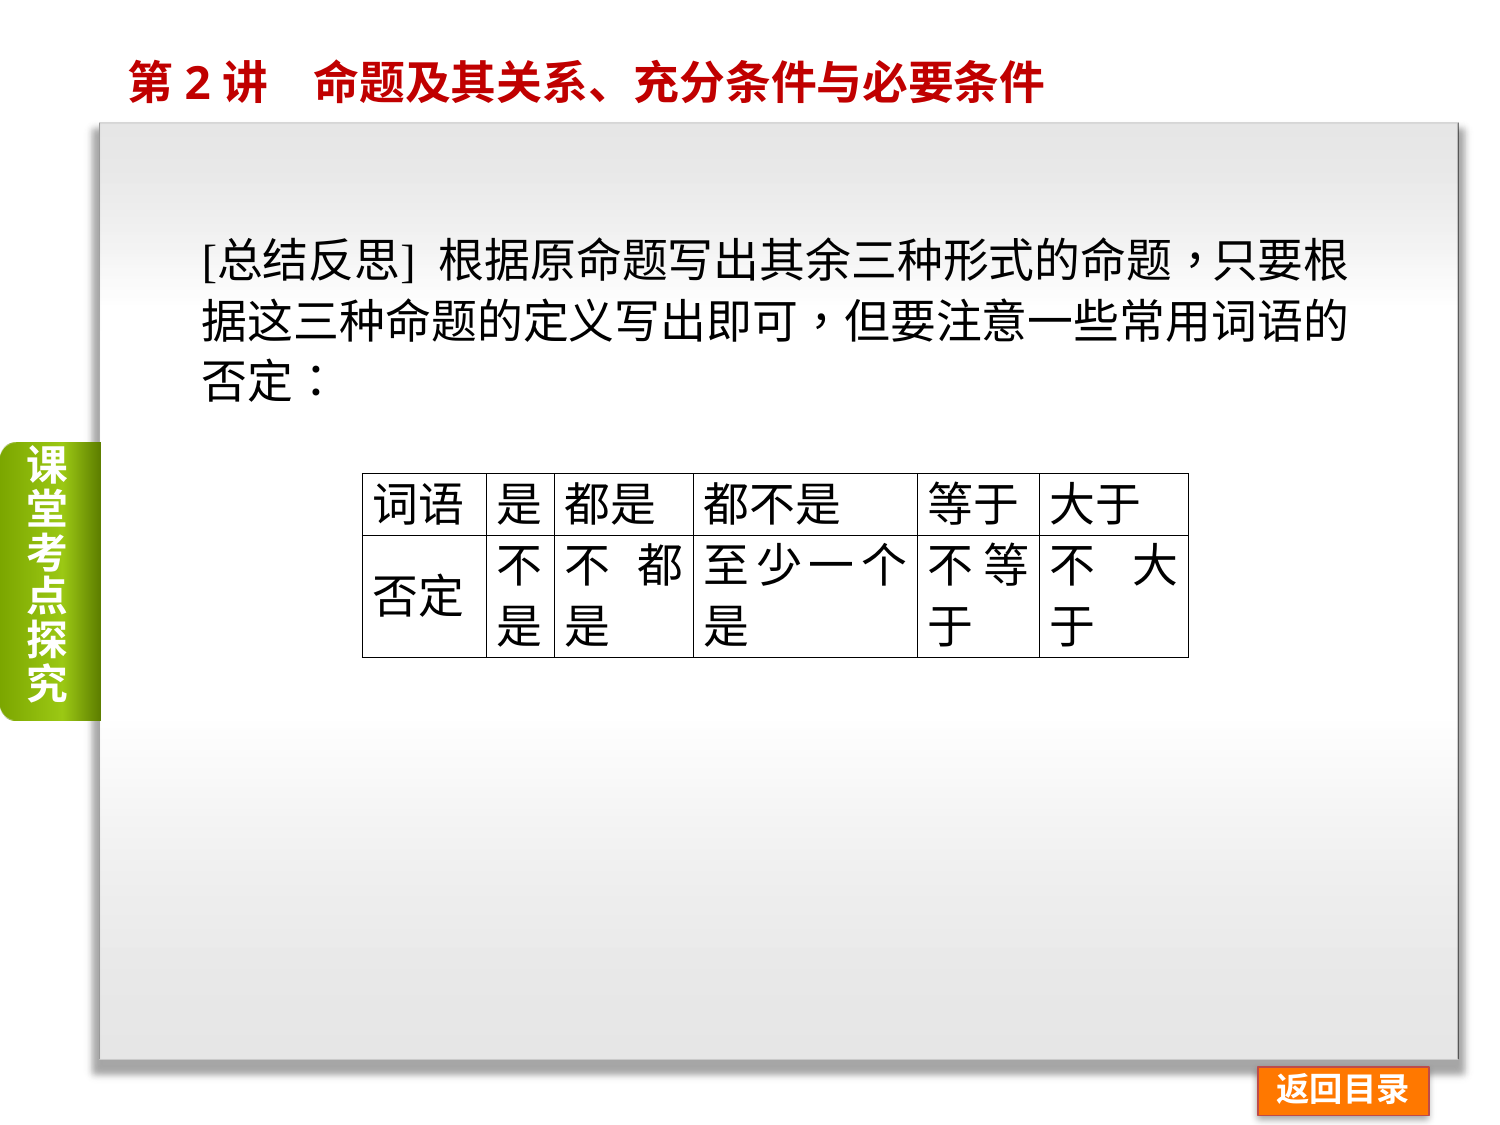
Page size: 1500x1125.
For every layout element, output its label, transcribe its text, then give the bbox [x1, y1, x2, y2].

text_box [190, 230, 1360, 1055]
text_box 返回目录 [1257, 1066, 1430, 1116]
text_box 第2讲 命题及其关系、充分条件与必要条件 [112, 42, 1211, 121]
picture [79, 115, 1477, 1087]
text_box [0, 437, 101, 722]
